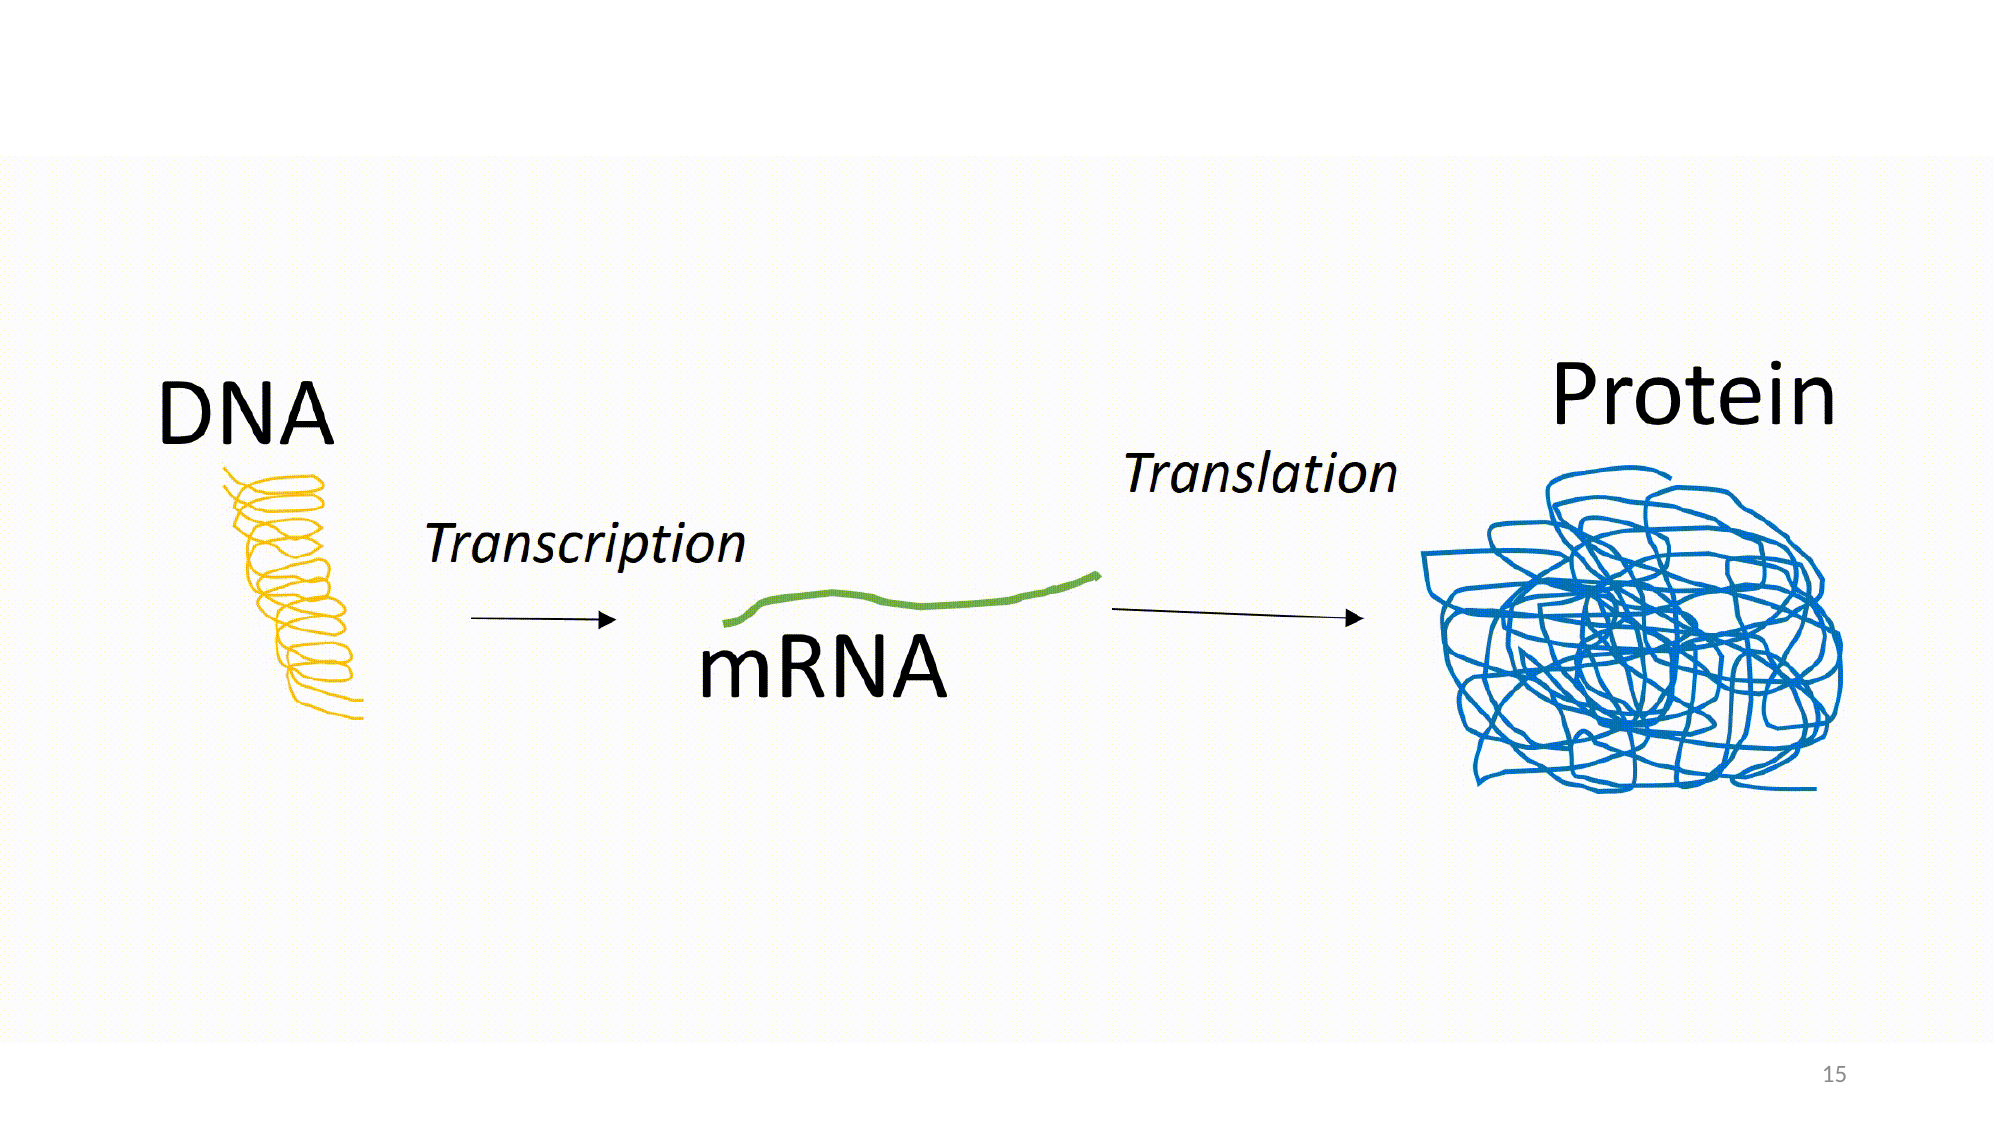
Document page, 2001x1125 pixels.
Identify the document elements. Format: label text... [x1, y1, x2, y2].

slide_number 15 [1412, 1043, 1863, 1103]
picture [0, 156, 1994, 1043]
